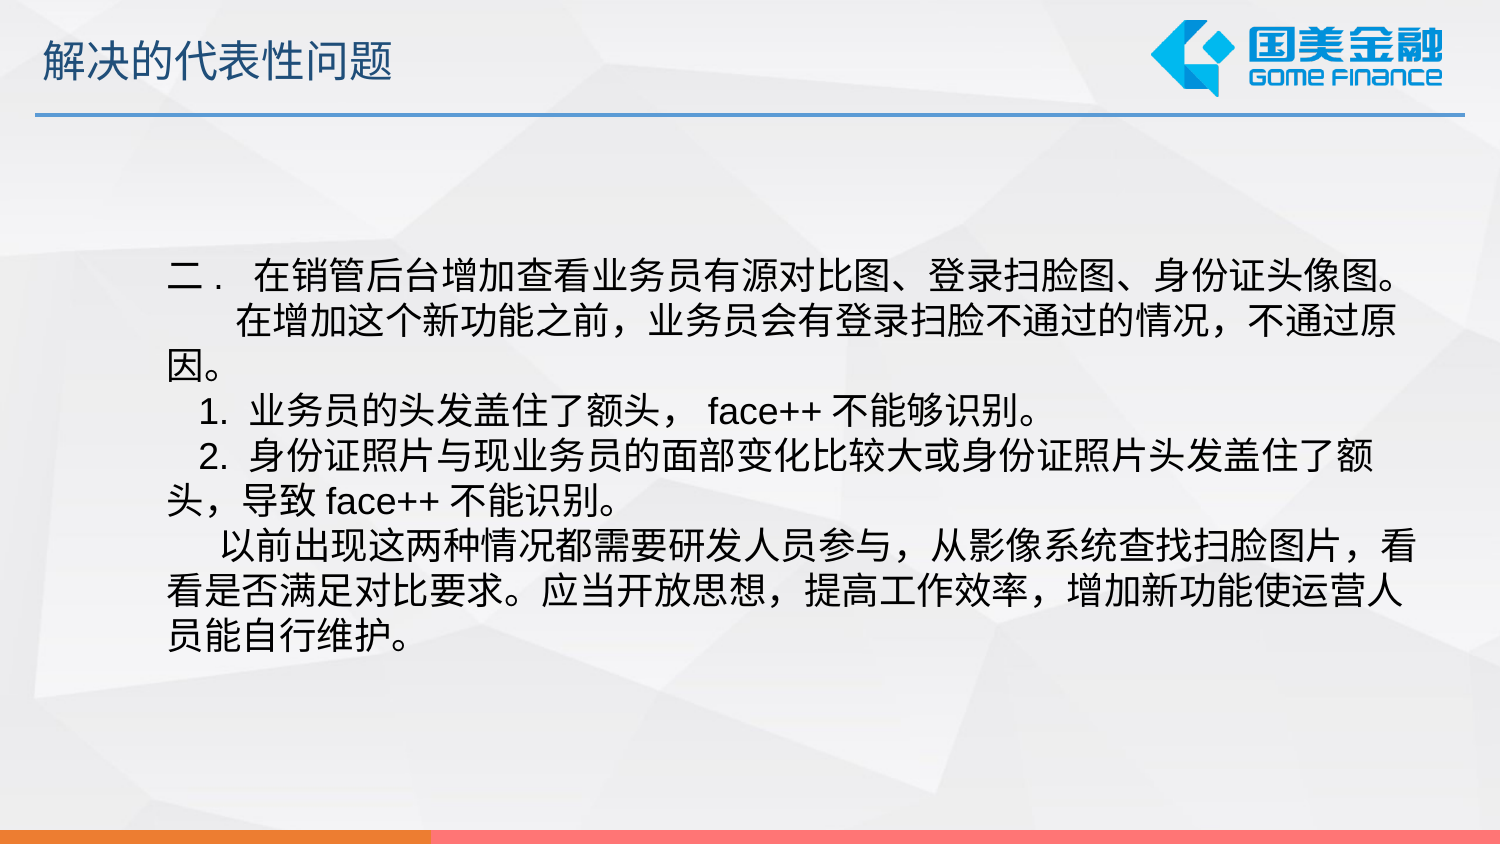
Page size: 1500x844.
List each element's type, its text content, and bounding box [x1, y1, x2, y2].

text_box 二. 在销管后台增加查看业务员有源对比图、登录扫脸图、身份证头像图。 在增加这个新功能之前，业务员会有登录扫脸不通过的情况，不通过原因。 1. 业务员的头发盖住了额头，face++不能够识别。 2. 身份证照片与现业务员的面部变化比较大或身份证照片头发盖住了额头，导致face++不能识别。 以前出现这两种情况都需要研发人员参与，从影像系统查找扫脸图片，看看是否满足对比要求。应当开放思想，提高工作效率，增加新功能使运营人员能自行维护。 [159, 244, 1435, 665]
picture [0, 0, 1500, 830]
list 解决的代表性问题 [34, 31, 645, 104]
